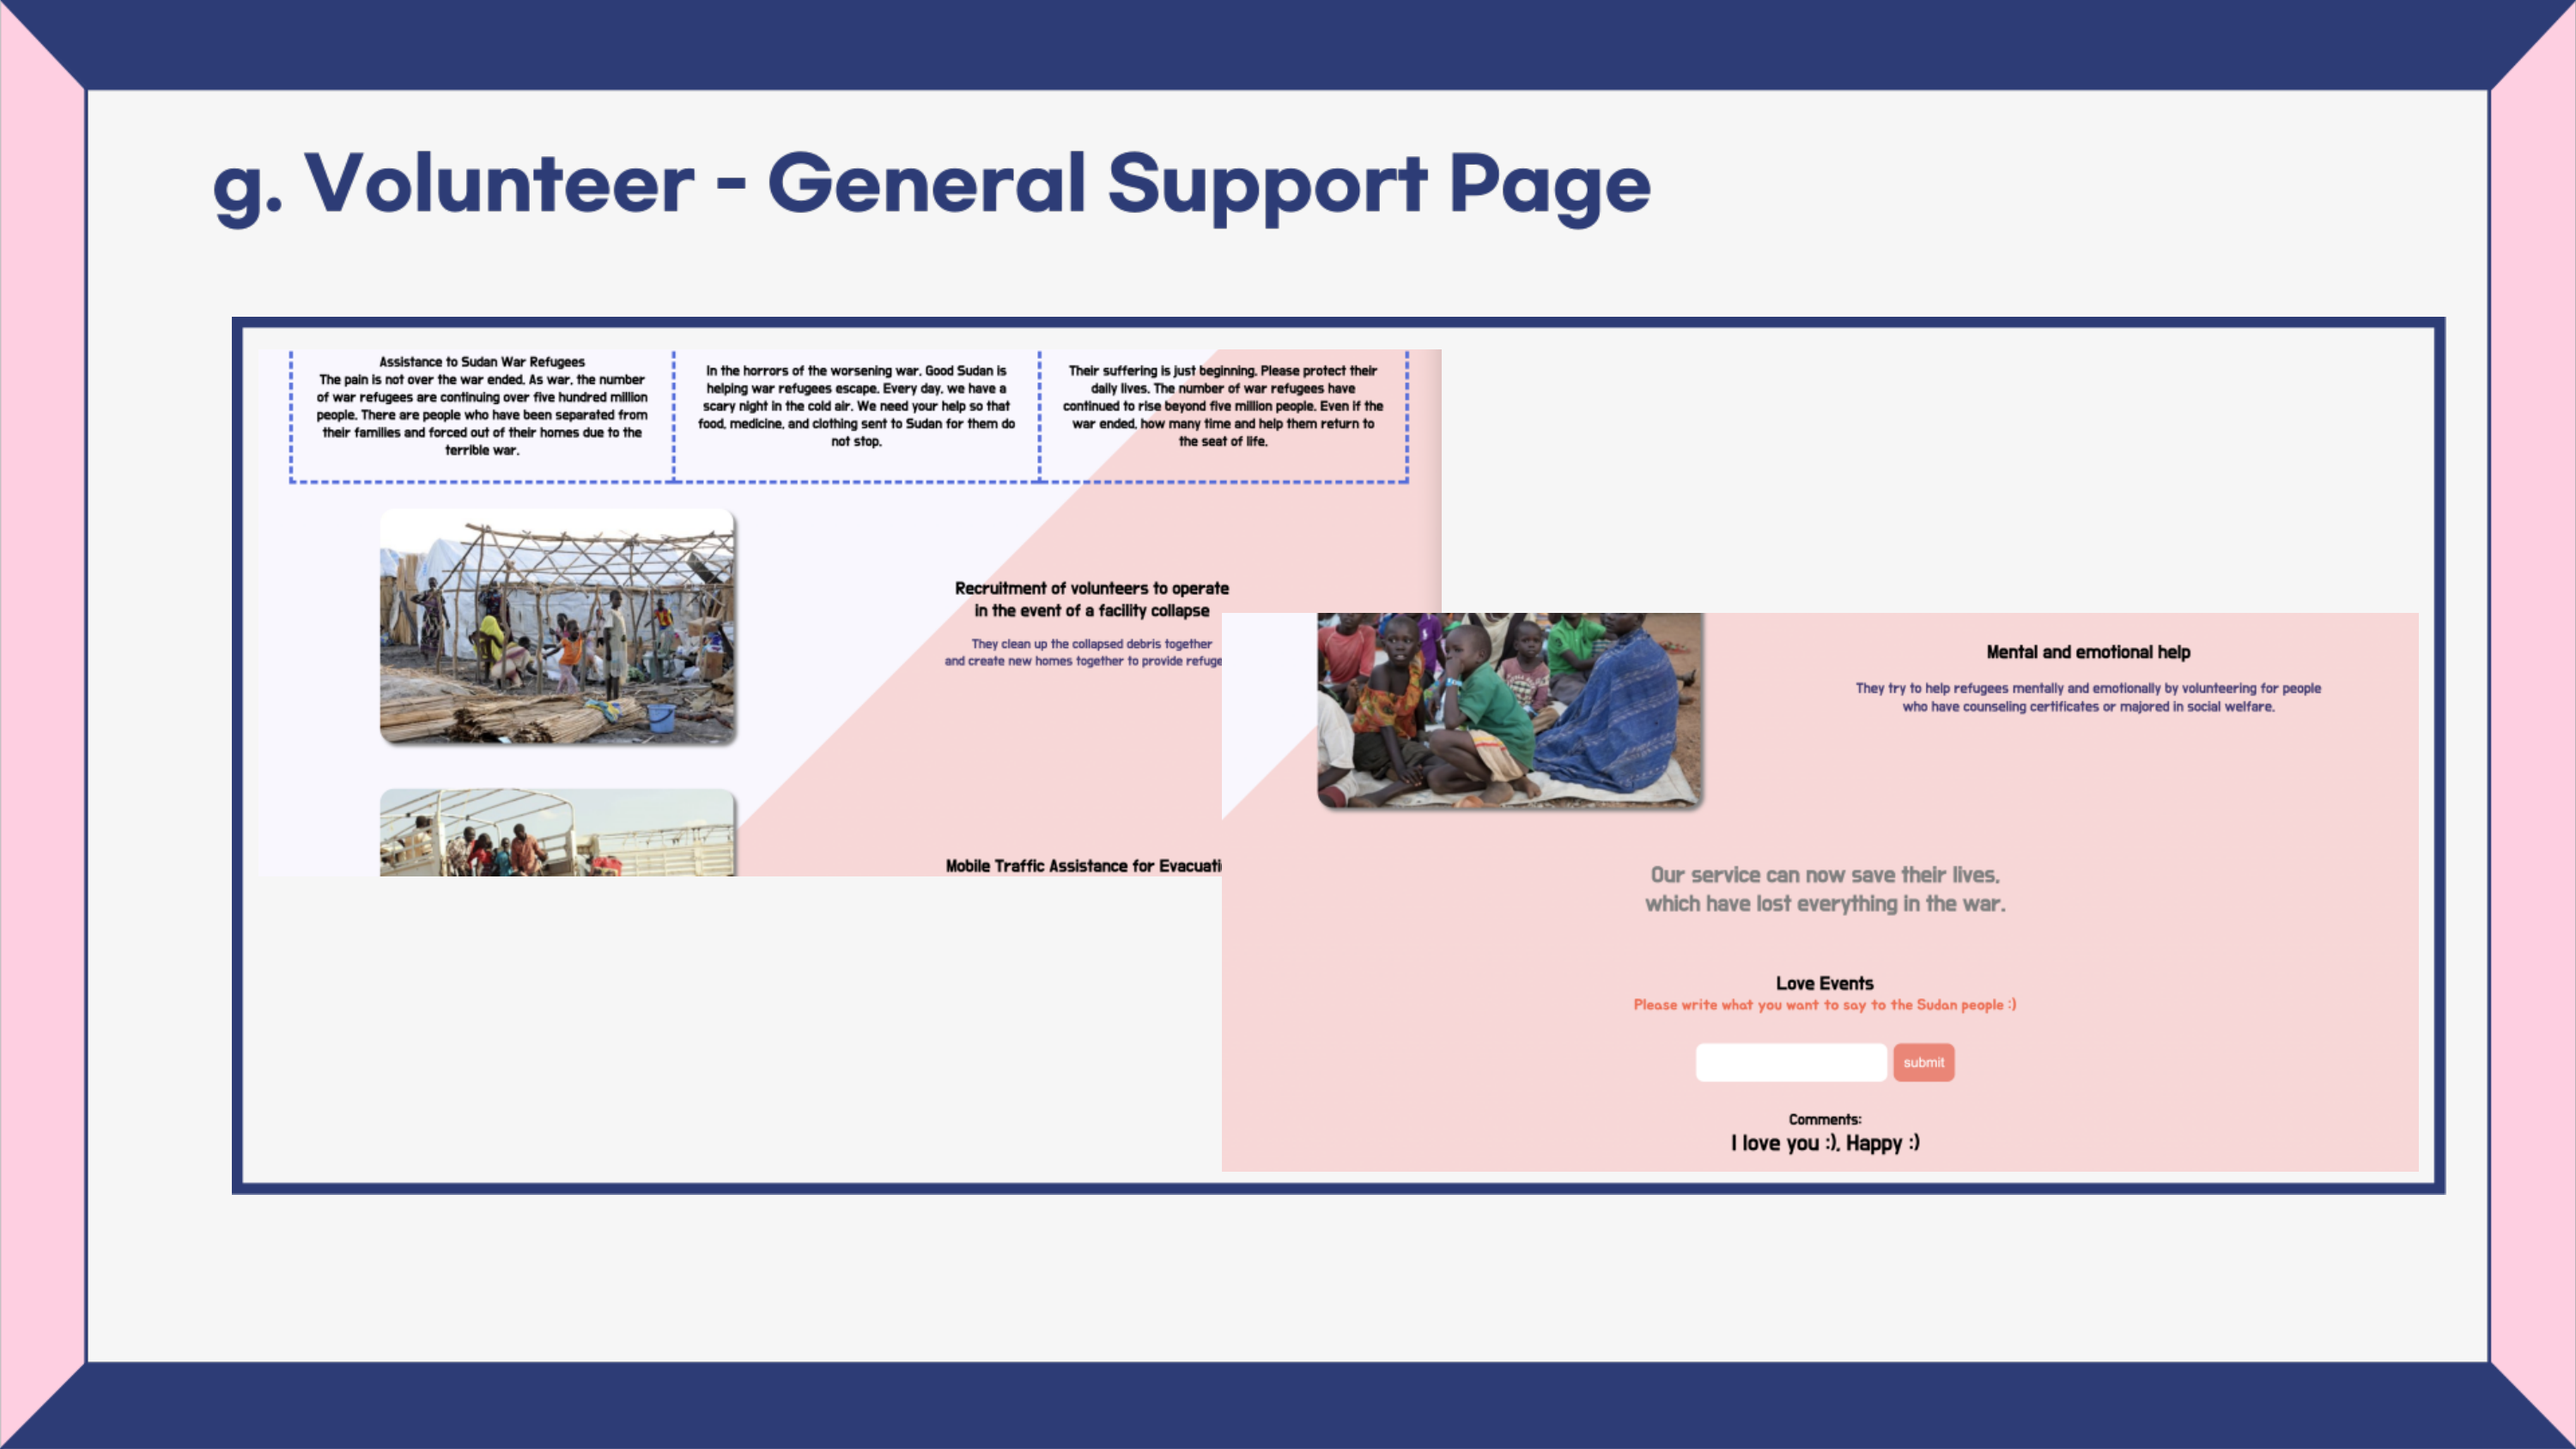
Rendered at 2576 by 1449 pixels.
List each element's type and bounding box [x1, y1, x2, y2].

picture [162, 131, 1686, 264]
text_box [0, 0, 2576, 1449]
text_box [258, 349, 1442, 877]
text_box [232, 317, 2447, 1196]
text_box [1222, 612, 2419, 1172]
